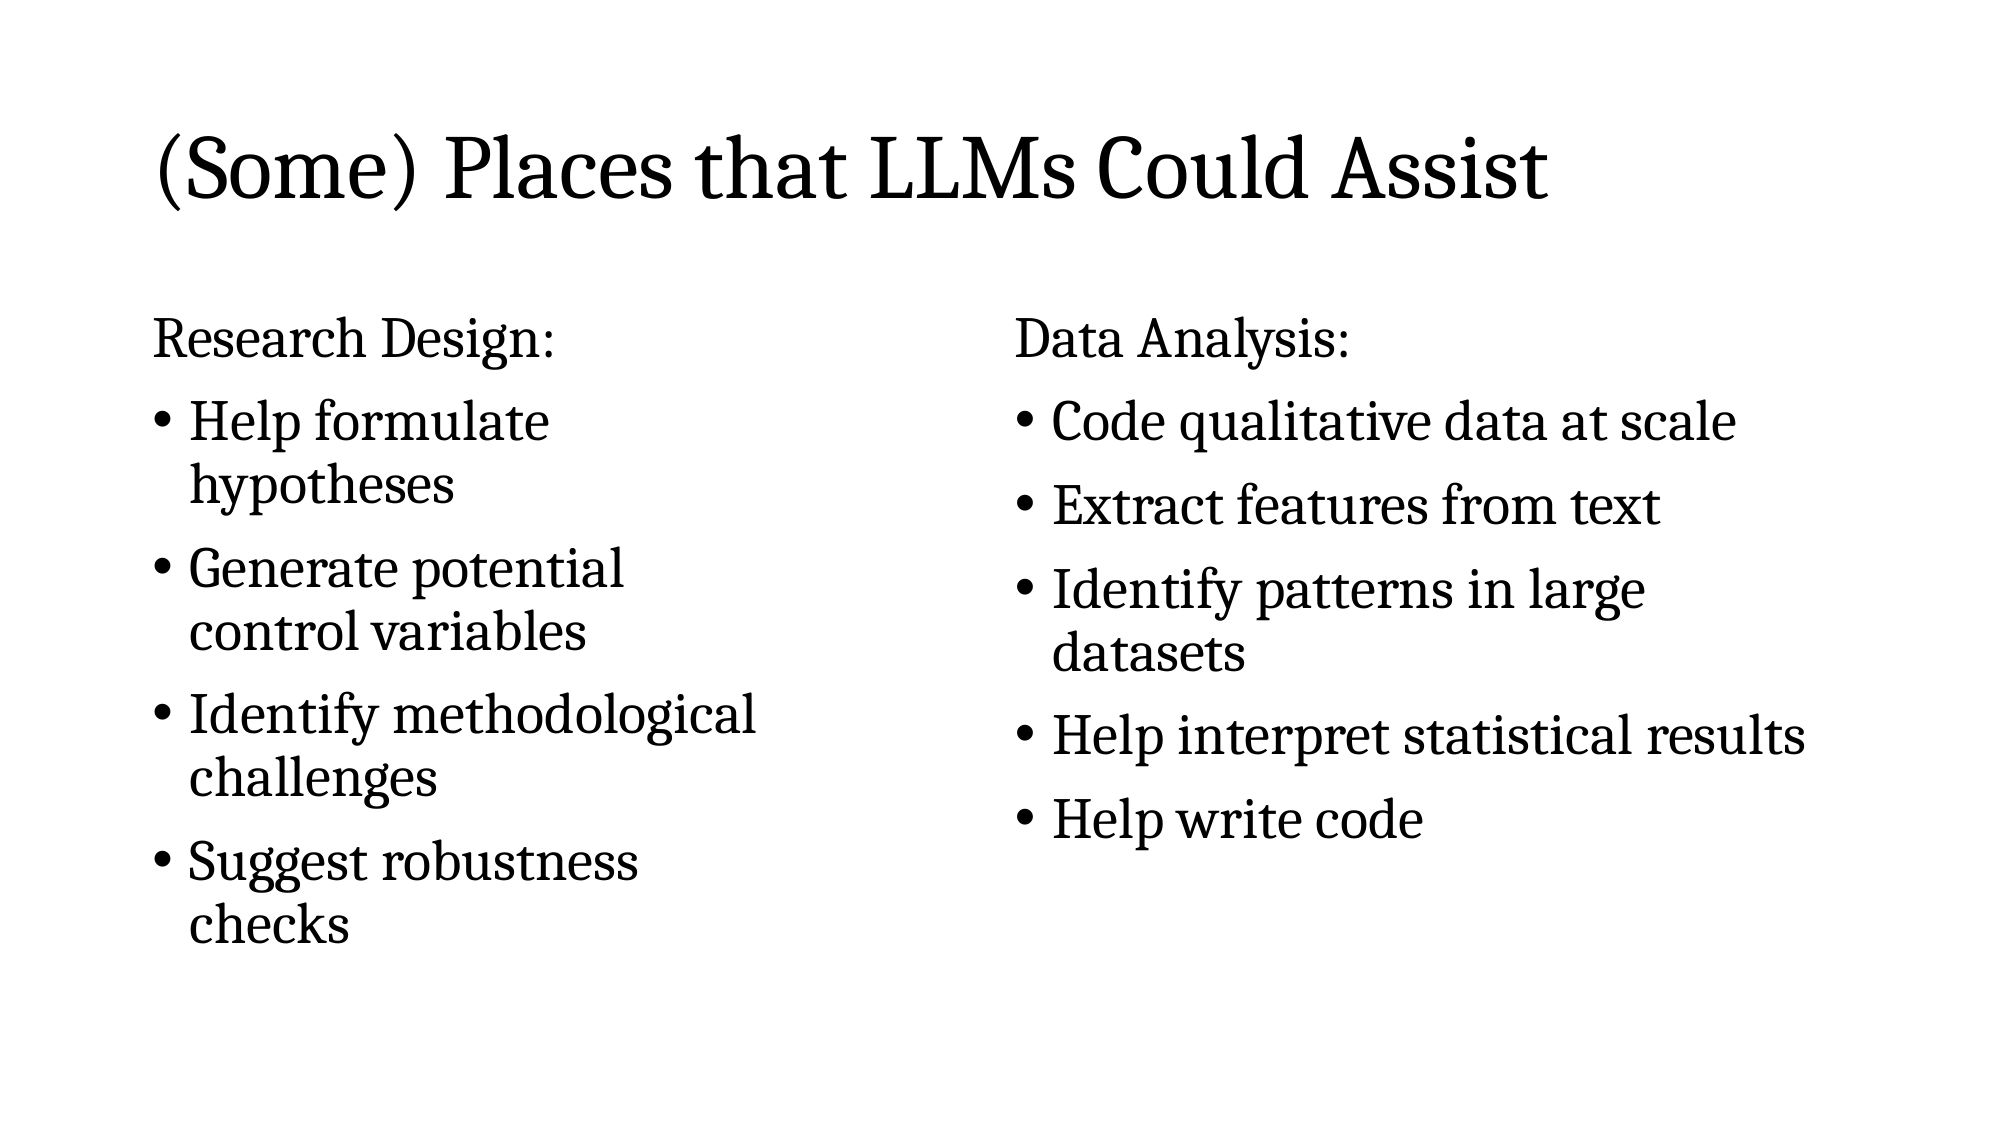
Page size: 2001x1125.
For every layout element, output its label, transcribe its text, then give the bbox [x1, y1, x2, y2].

title (Some) Places that LLMs Could Assist [137, 59, 1863, 278]
text_box Data Analysis: Code qualitative data at scale Extract features from text Identify patterns in large datasets Help interpret statistical results Help write code [999, 299, 1837, 1014]
list Research Design: Help formulate hypotheses Generate potential control variables Identify methodological challenges Suggest robustness checks [137, 299, 814, 1014]
